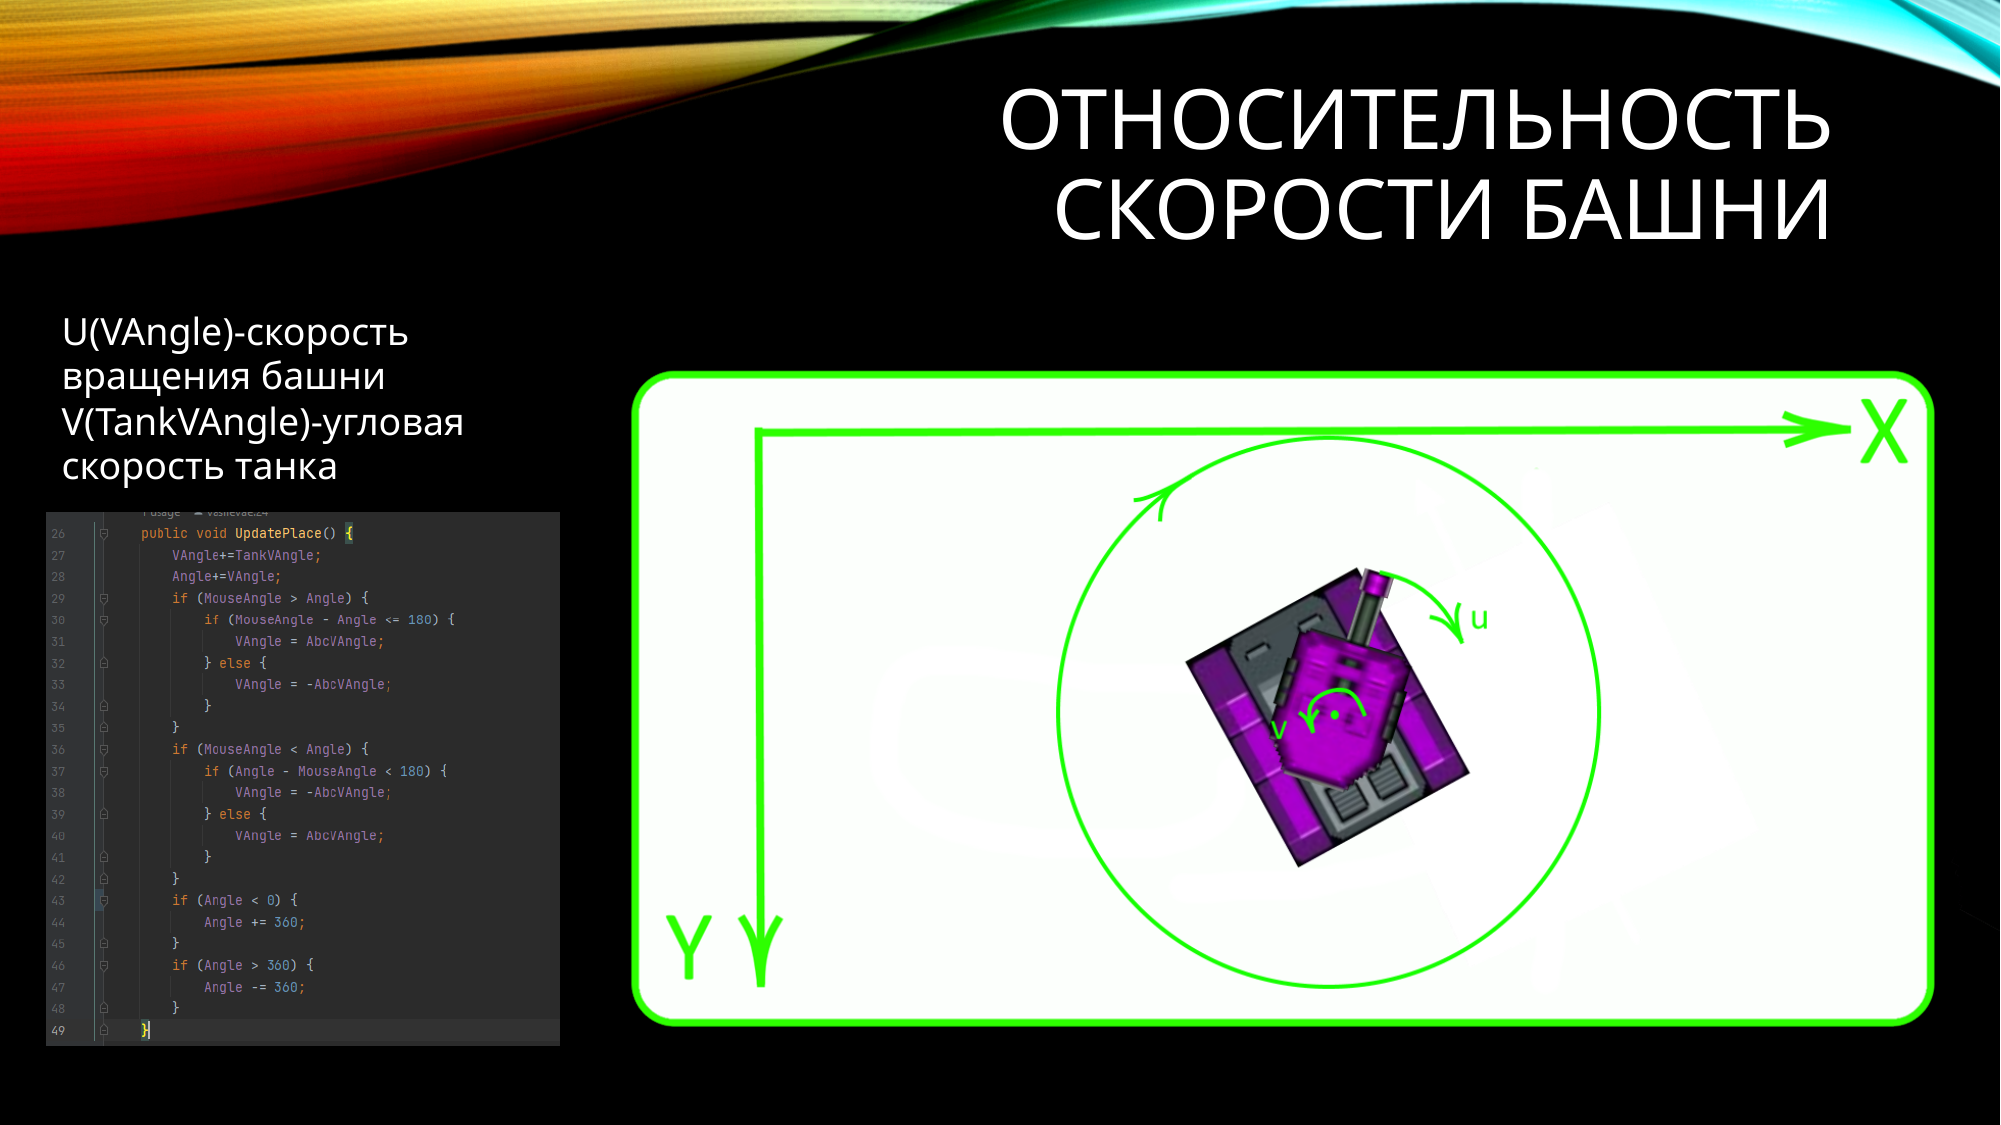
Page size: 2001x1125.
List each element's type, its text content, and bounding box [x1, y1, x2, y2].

picture [46, 512, 560, 1047]
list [559, 299, 2000, 1096]
title Относительность скорости башни [546, 61, 1850, 274]
picture [0, 0, 2000, 237]
text_box U(VAngle)-скорость вращения башни V(TankVAngle)-угловая скорость танка [46, 300, 512, 495]
